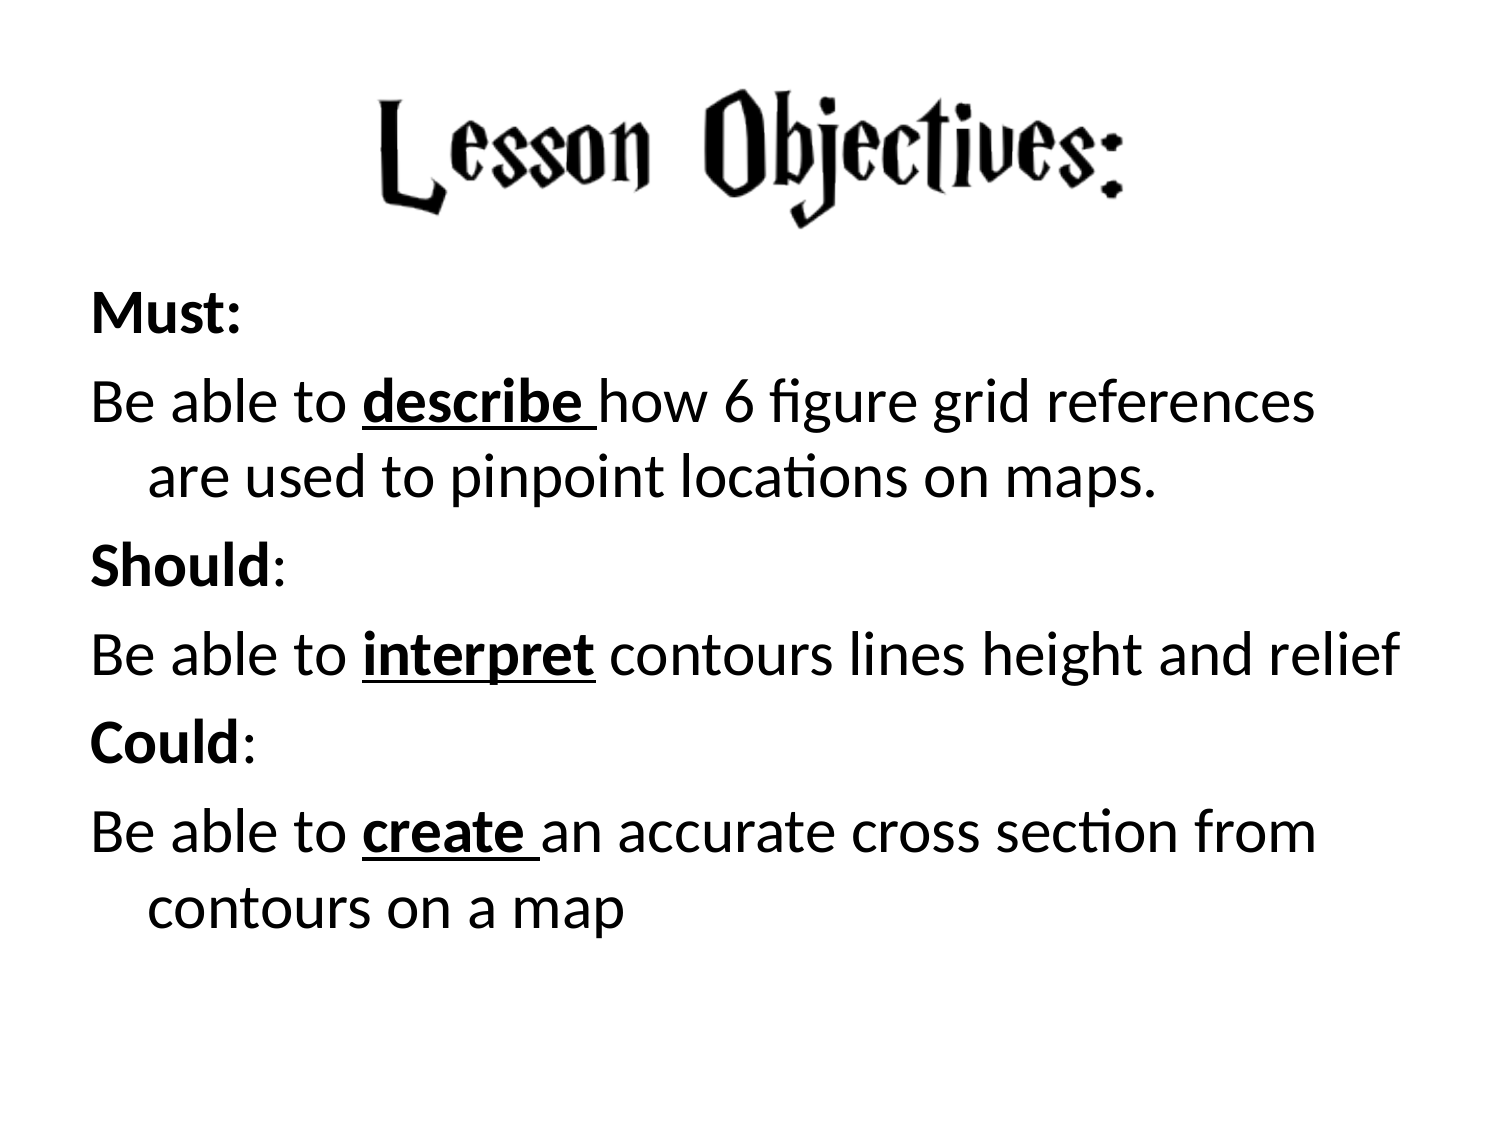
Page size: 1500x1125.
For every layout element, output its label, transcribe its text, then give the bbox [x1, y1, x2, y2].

picture [74, 43, 1430, 236]
list Must: Be able to describe how 6 figure grid references are used to pinpoint locations on maps. Should: Be able to interpret contours lines height and relief Could: Be able to create an accurate cross section from contours on a map [75, 262, 1425, 1005]
